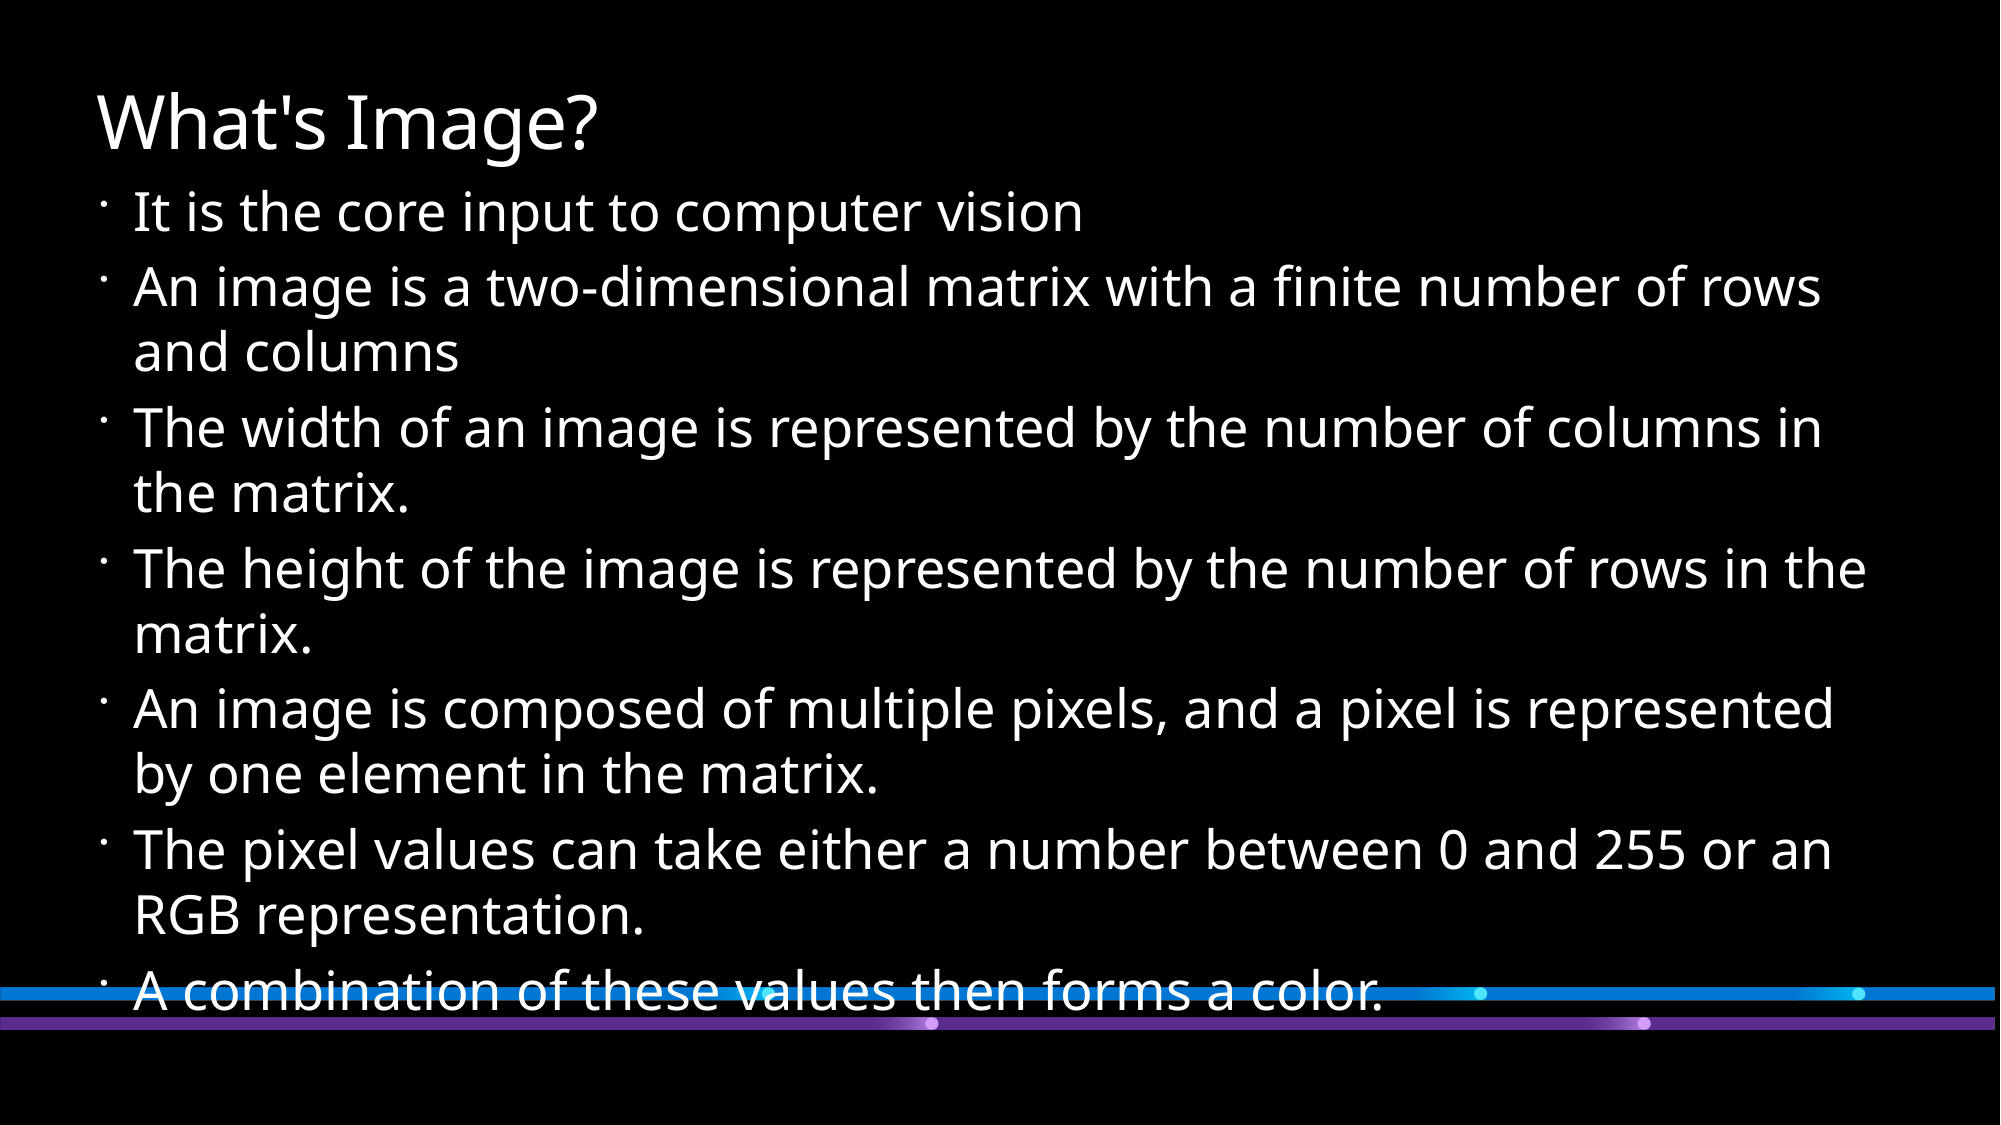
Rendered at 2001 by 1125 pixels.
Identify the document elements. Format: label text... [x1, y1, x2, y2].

picture [0, 987, 2000, 1030]
list It is the core input to computer vision An image is a two-dimensional matrix with a finite number of rows and columns The width of an image is represented by the number of columns in the matrix. The height of the image is represented by the number of rows in the matrix. An image is composed of multiple pixels, and a pixel is represented by one element in the matrix. The pixel values can take either a number between 0 and 255 or an RGB representation. A combination of these values then forms a color. [95, 176, 1904, 1022]
title What's Image? [96, 75, 1904, 166]
